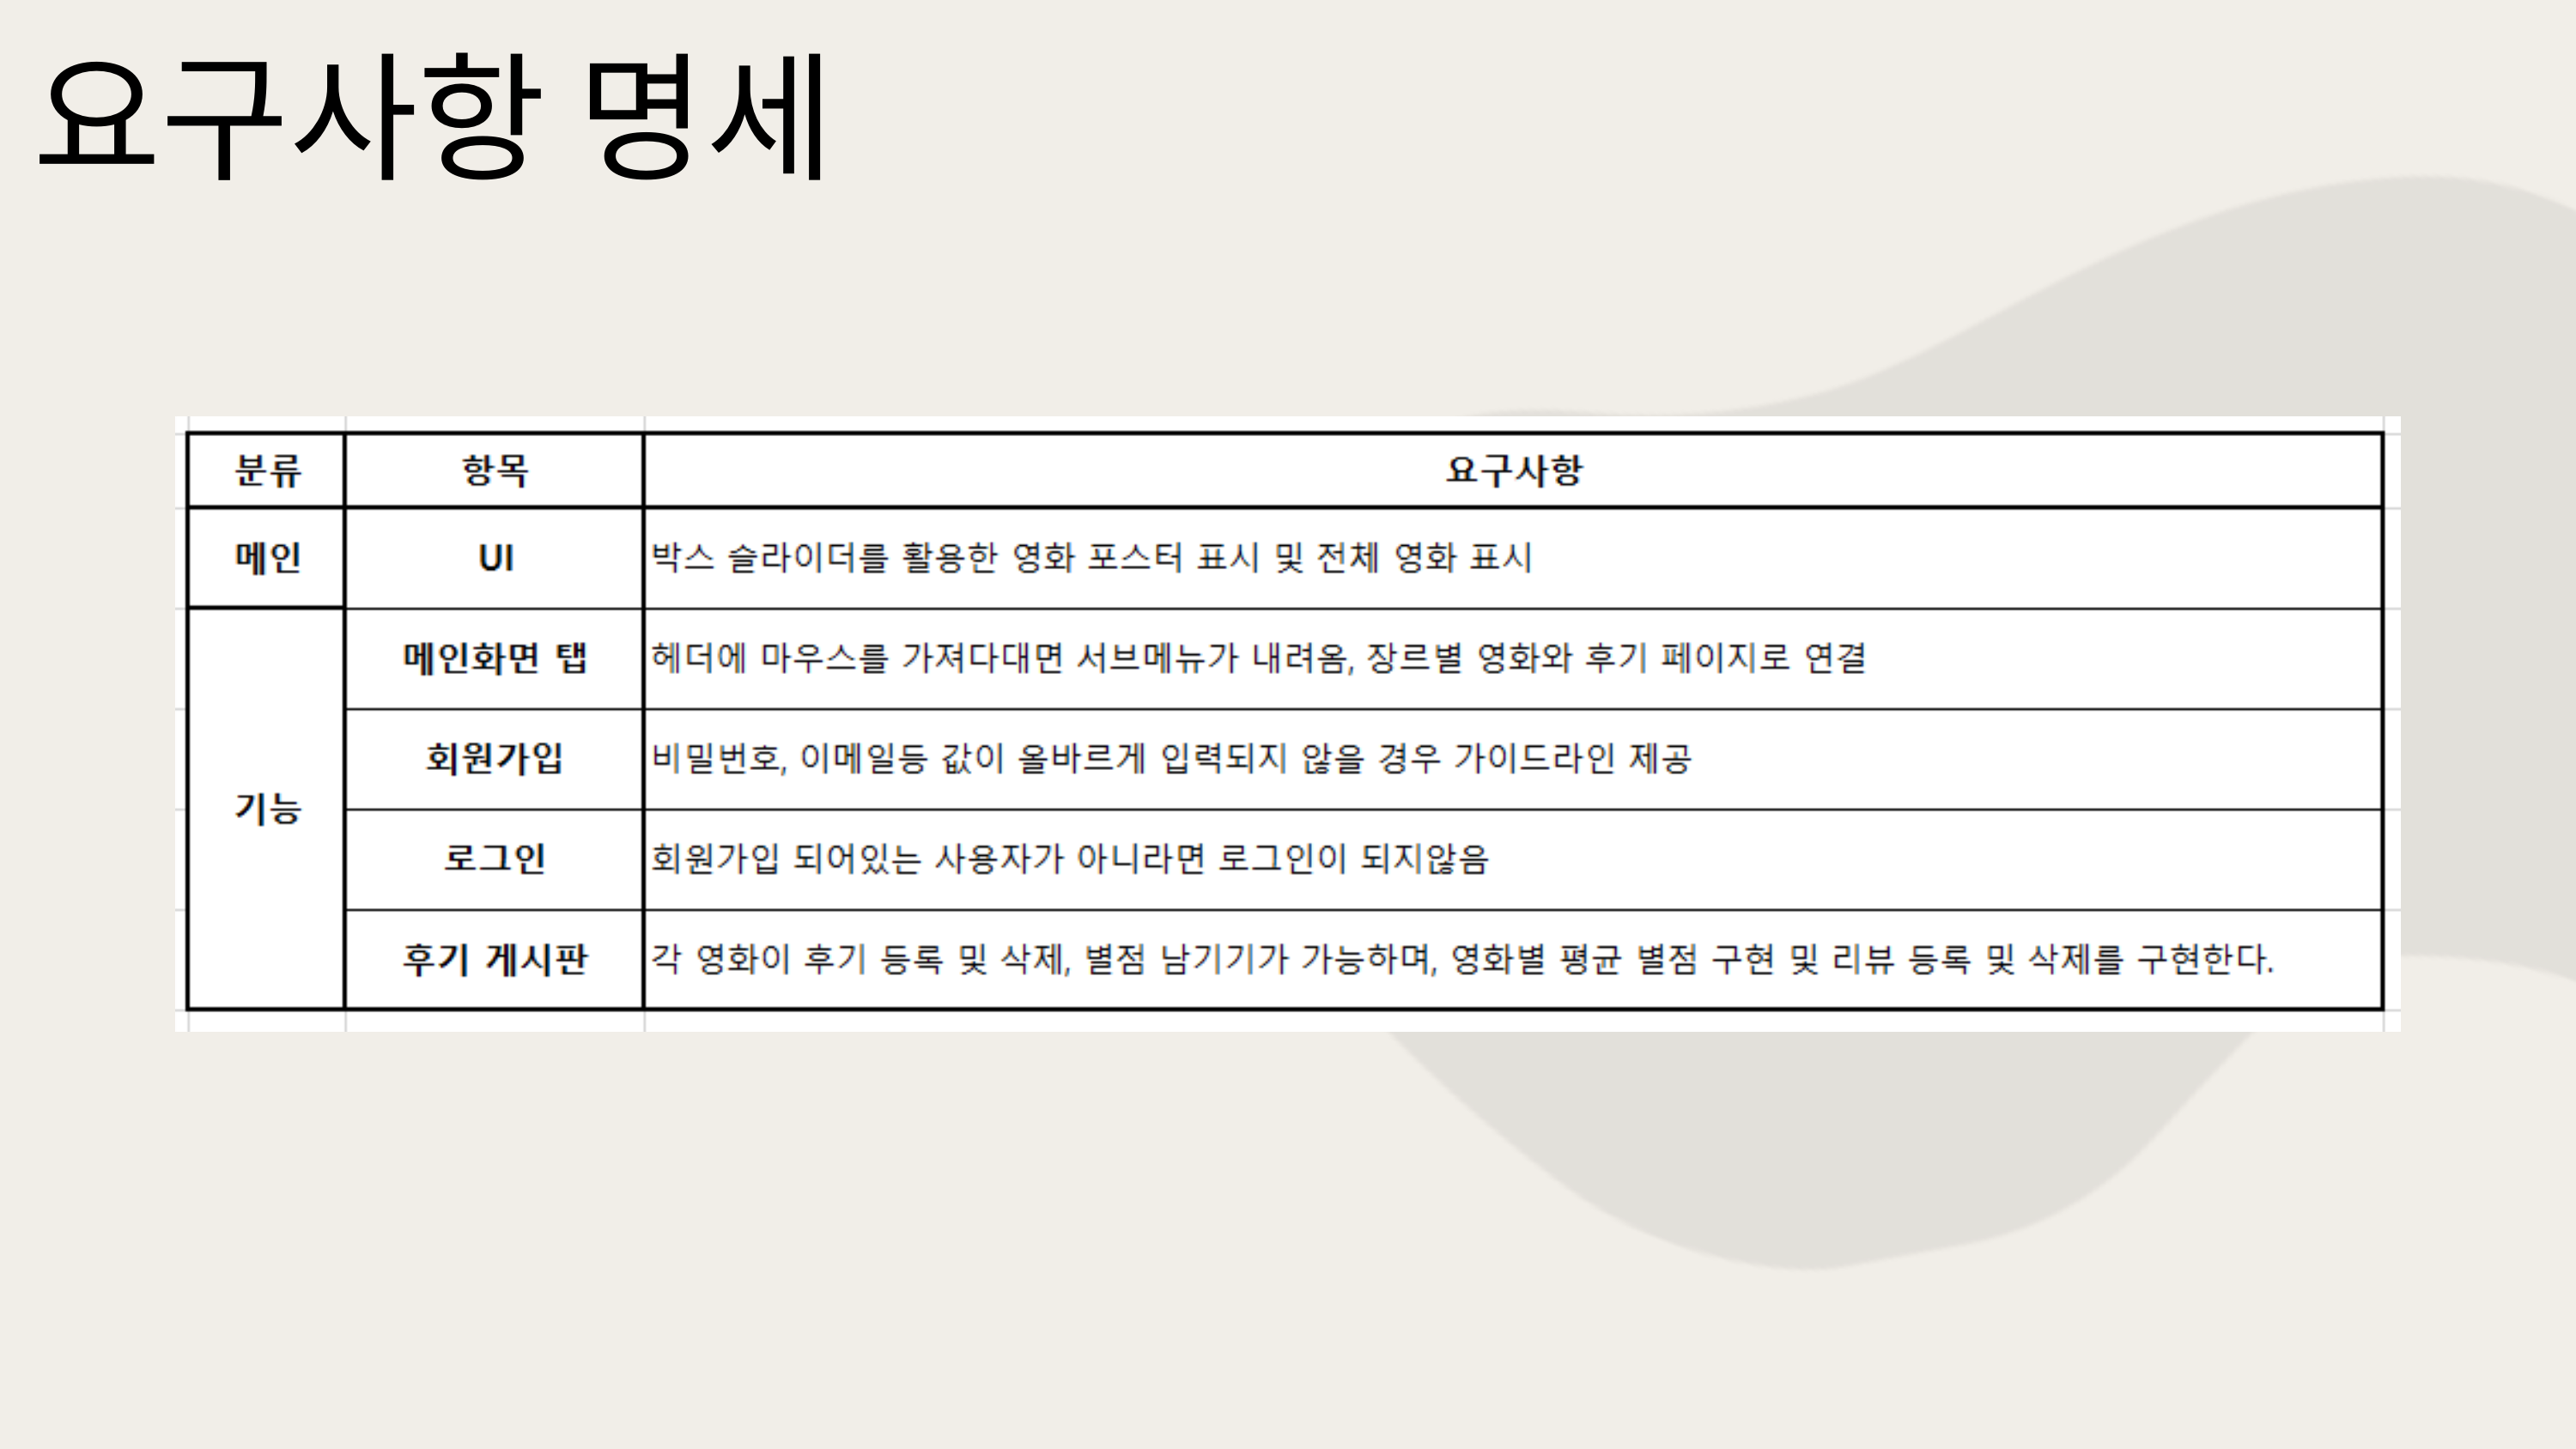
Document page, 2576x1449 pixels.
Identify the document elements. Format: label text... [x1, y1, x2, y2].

text_box 요구사항 명세 [33, 29, 1176, 197]
picture [175, 120, 2576, 1423]
